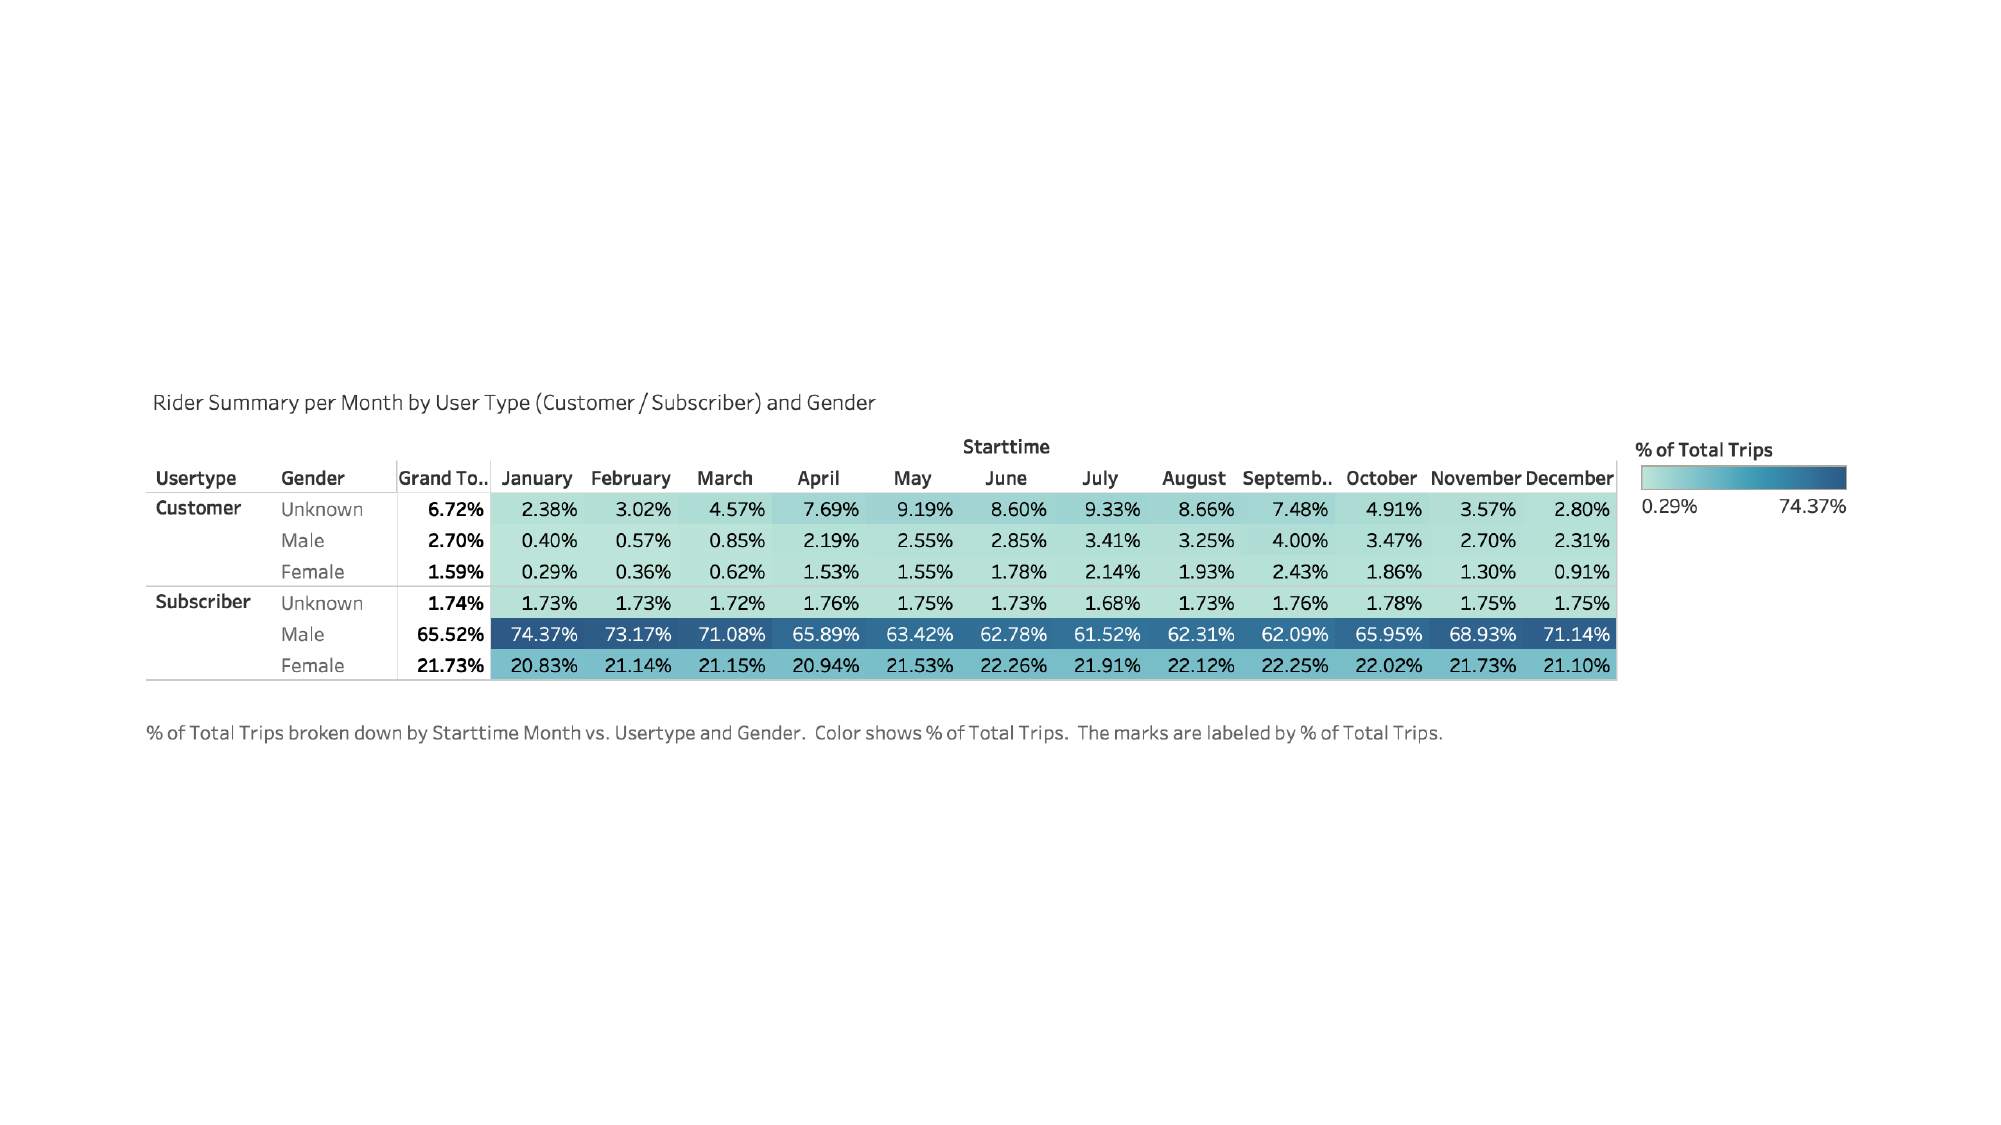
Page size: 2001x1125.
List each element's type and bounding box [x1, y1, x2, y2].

picture [146, 378, 1854, 747]
